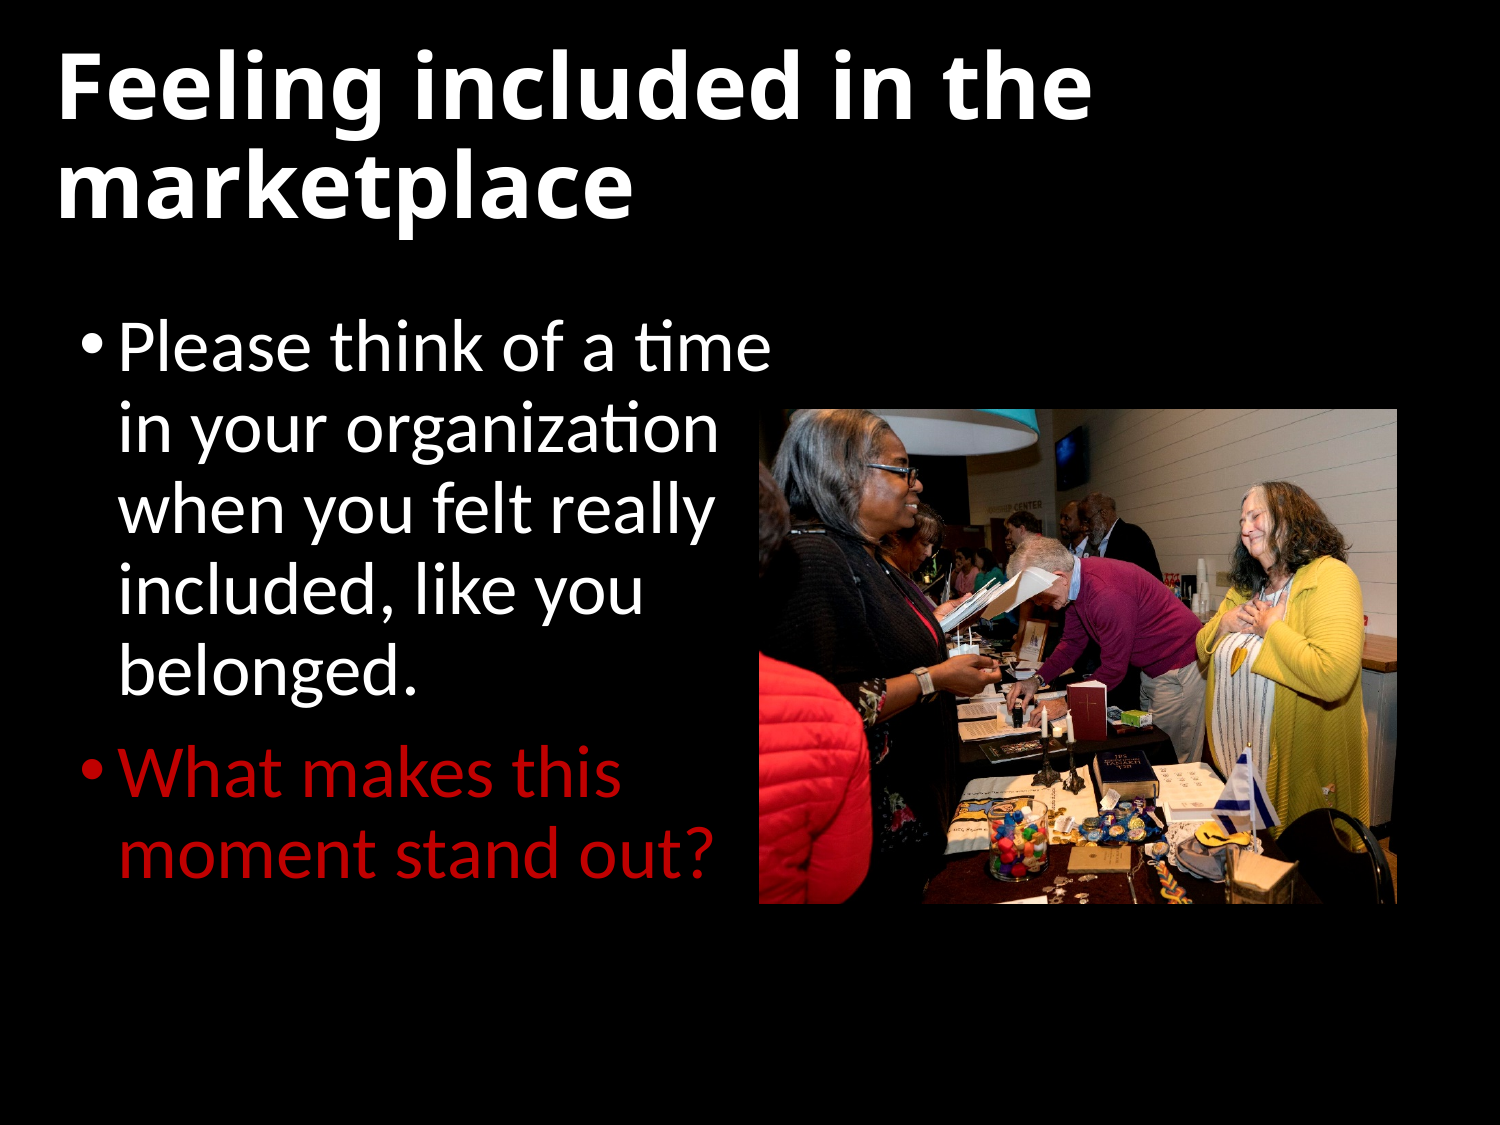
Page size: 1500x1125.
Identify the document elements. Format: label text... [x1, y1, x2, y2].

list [759, 409, 1397, 904]
list Please think of a time in your organization when you felt really included, like you belonged. What makes this moment stand out? [64, 299, 808, 1075]
title Feeling included in the marketplace [40, 30, 1450, 248]
